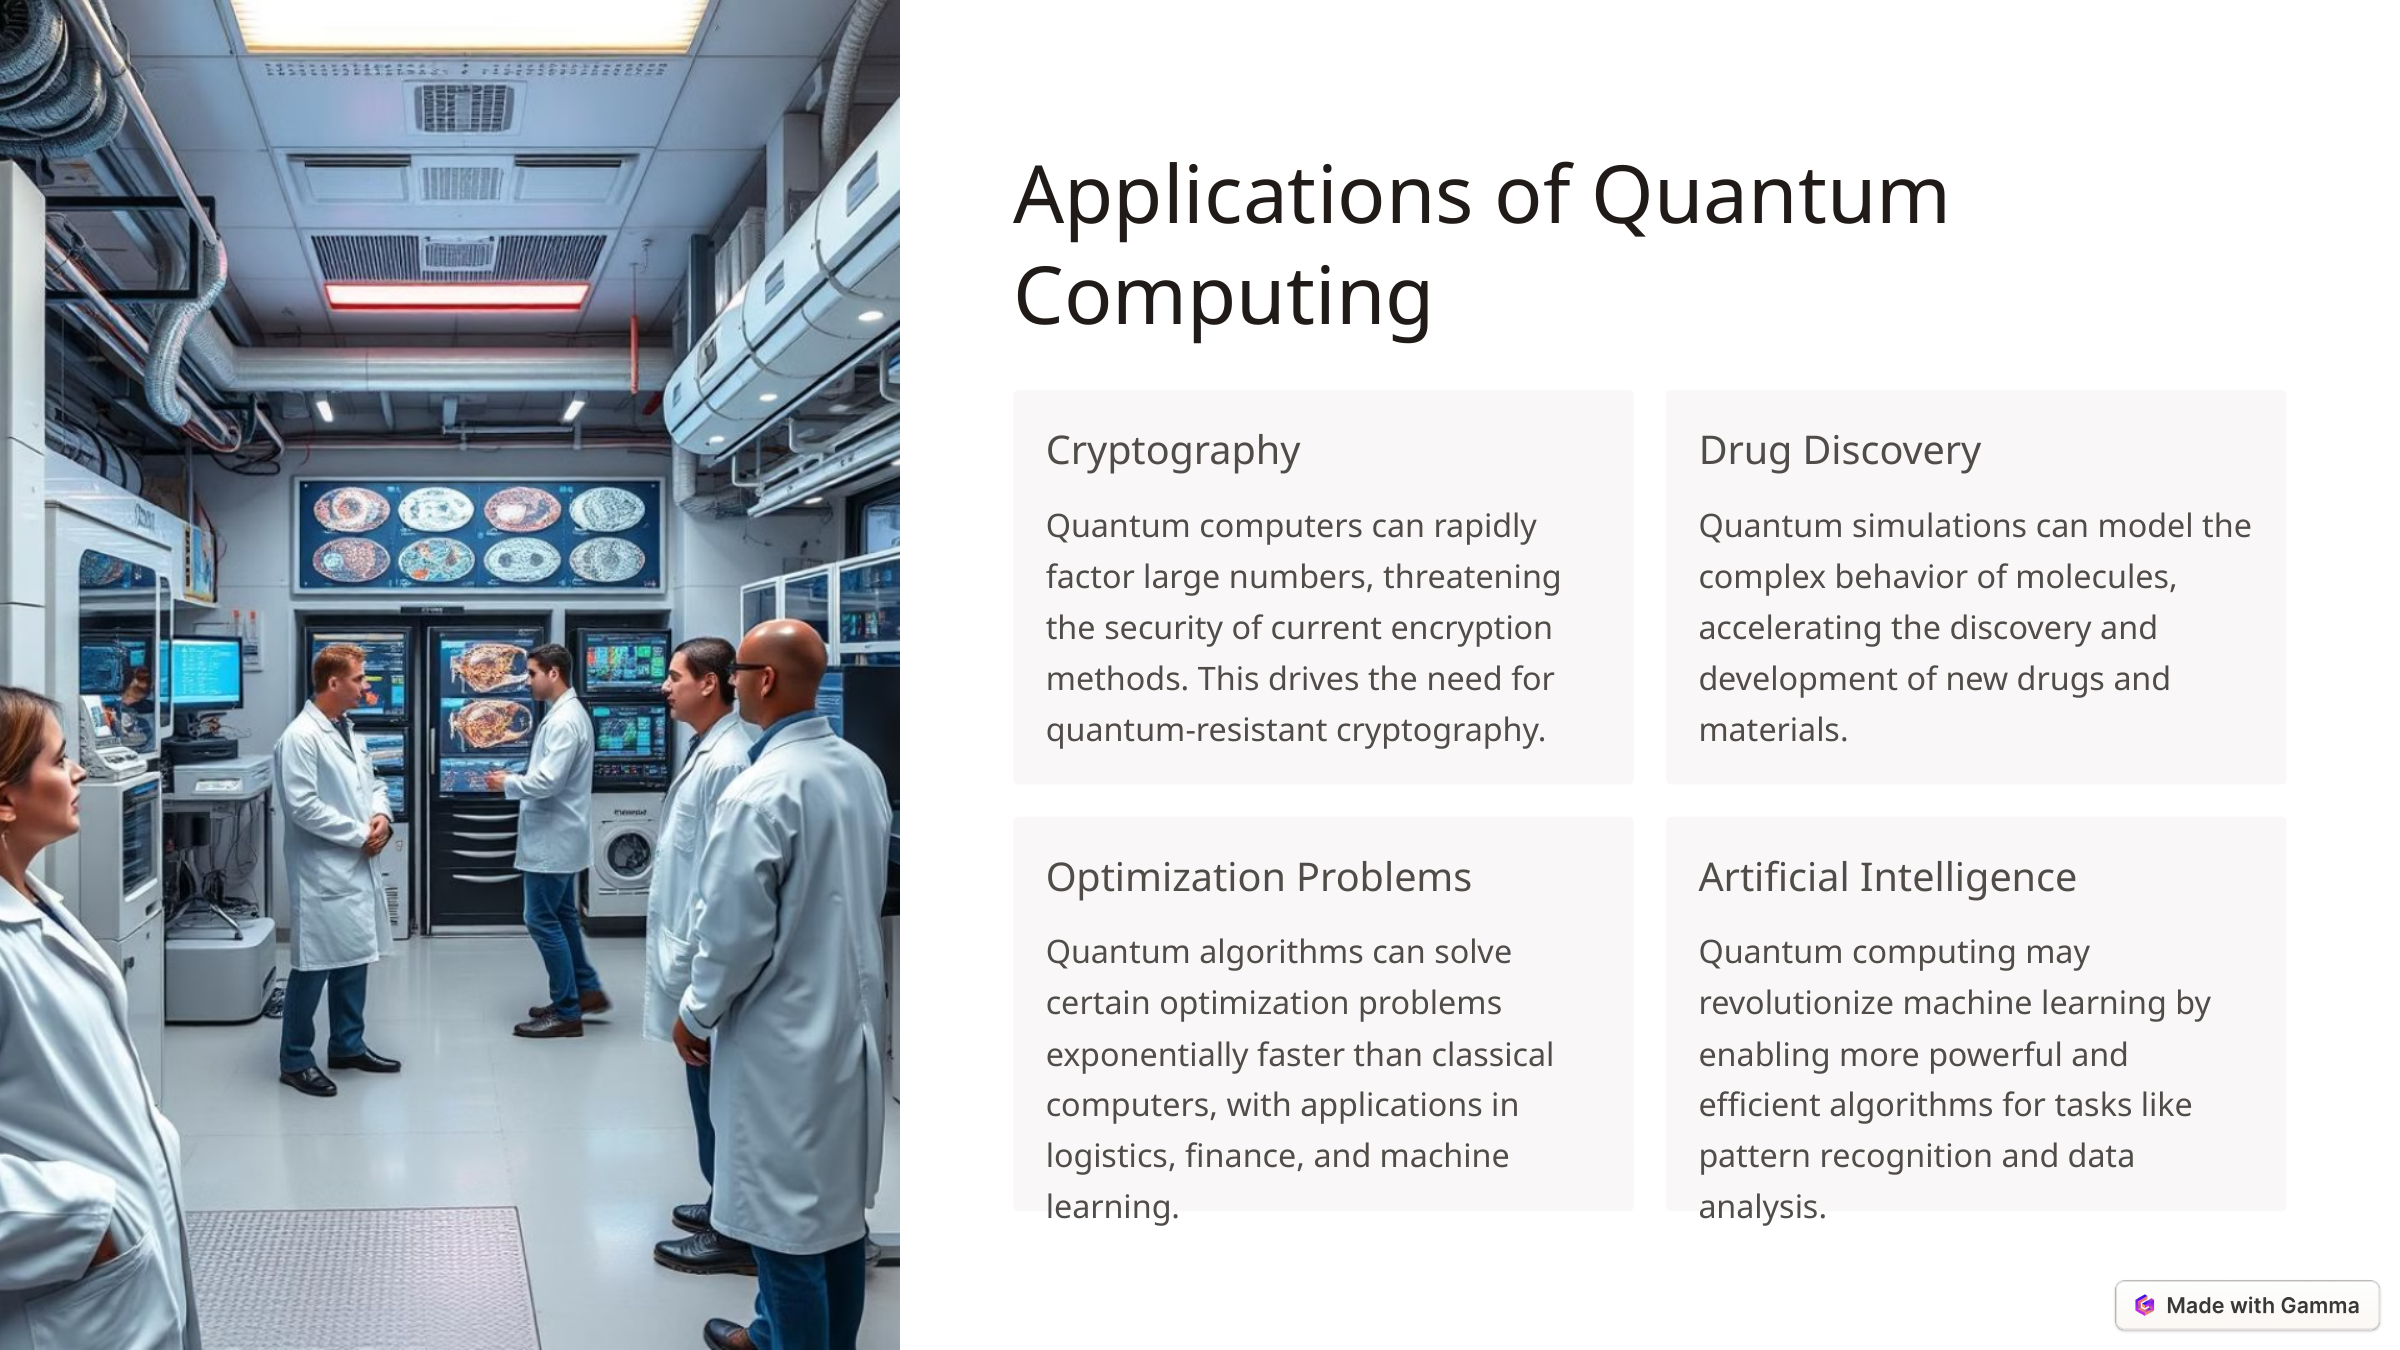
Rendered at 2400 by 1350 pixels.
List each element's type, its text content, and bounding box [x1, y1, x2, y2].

text_box Applications of Quantum Computing [1013, 138, 2287, 342]
text_box Artificial Intelligence [1698, 849, 2115, 900]
text_box Quantum computers can rapidly factor large numbers, threatening the security of current encryption methods. This drives the need for quantum-resistant cryptography. [1045, 492, 1602, 752]
text_box Quantum computing may revolutionize machine learning by enabling more powerful and efficient algorithms for tasks like pattern recognition and data analysis. [1698, 919, 2255, 1179]
text_box [1666, 816, 2287, 1212]
text_box [1013, 390, 1634, 785]
text_box Quantum algorithms can solve certain optimization problems exponentially faster than classical computers, with applications in logistics, finance, and machine learning. [1045, 919, 1602, 1179]
picture [0, 0, 900, 1350]
text_box [1666, 390, 2287, 785]
text_box Quantum simulations can model the complex behavior of molecules, accelerating the discovery and development of new drugs and materials. [1698, 492, 2255, 752]
text_box Drug Discovery [1698, 422, 2104, 474]
picture [2106, 1271, 2389, 1339]
text_box Cryptography [1045, 422, 1452, 474]
text_box [1013, 816, 1634, 1212]
text_box Optimization Problems [1045, 849, 1510, 900]
